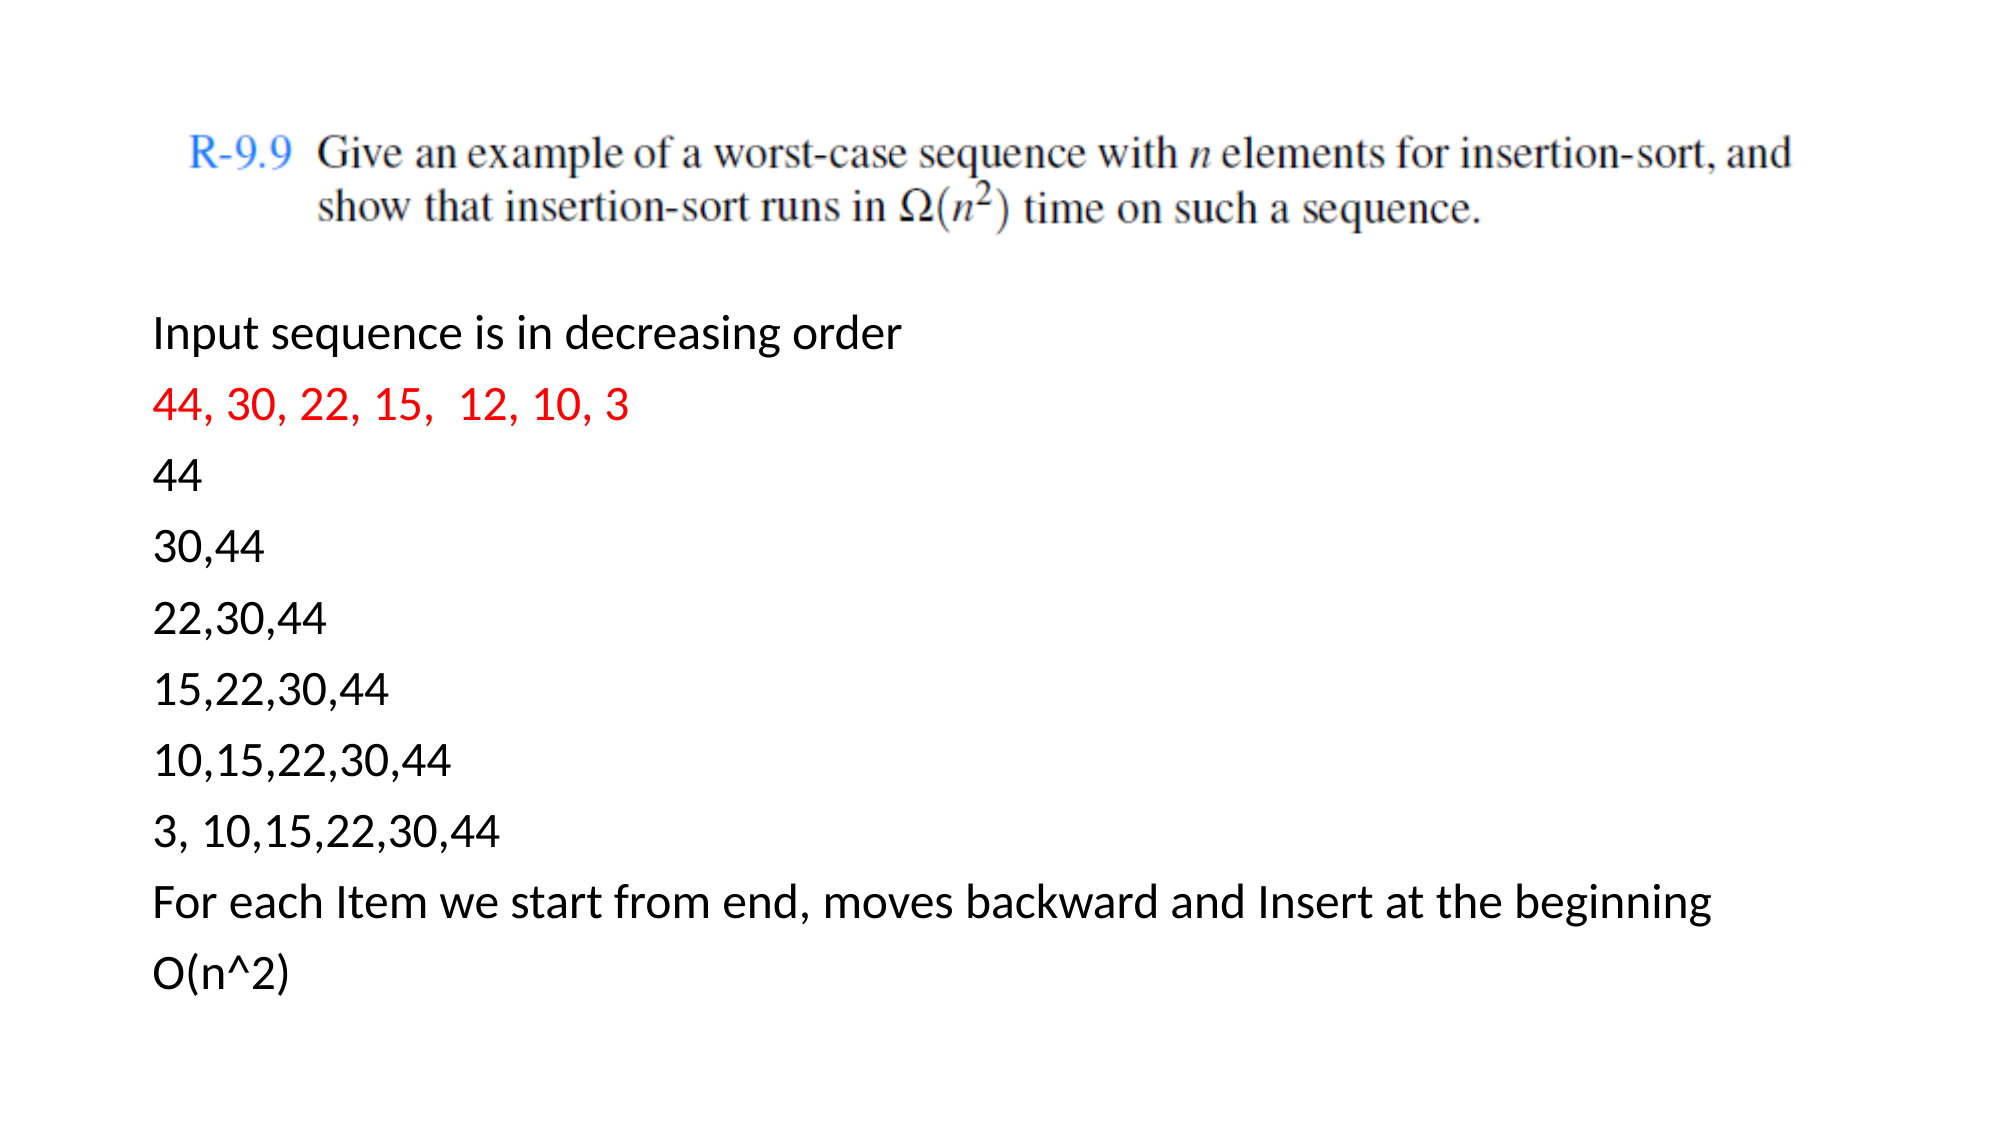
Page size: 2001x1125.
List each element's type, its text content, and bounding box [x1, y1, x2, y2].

list Input sequence is in decreasing order 44, 30, 22, 15, 12, 10, 3 44 30,44 22,30,44 15,22,30,44 10,15,22,30,44 3, 10,15,22,30,44 For each Item we start from end, moves backward and Insert at the beginning O(n^2) [137, 299, 1863, 1014]
picture [154, 111, 1811, 238]
